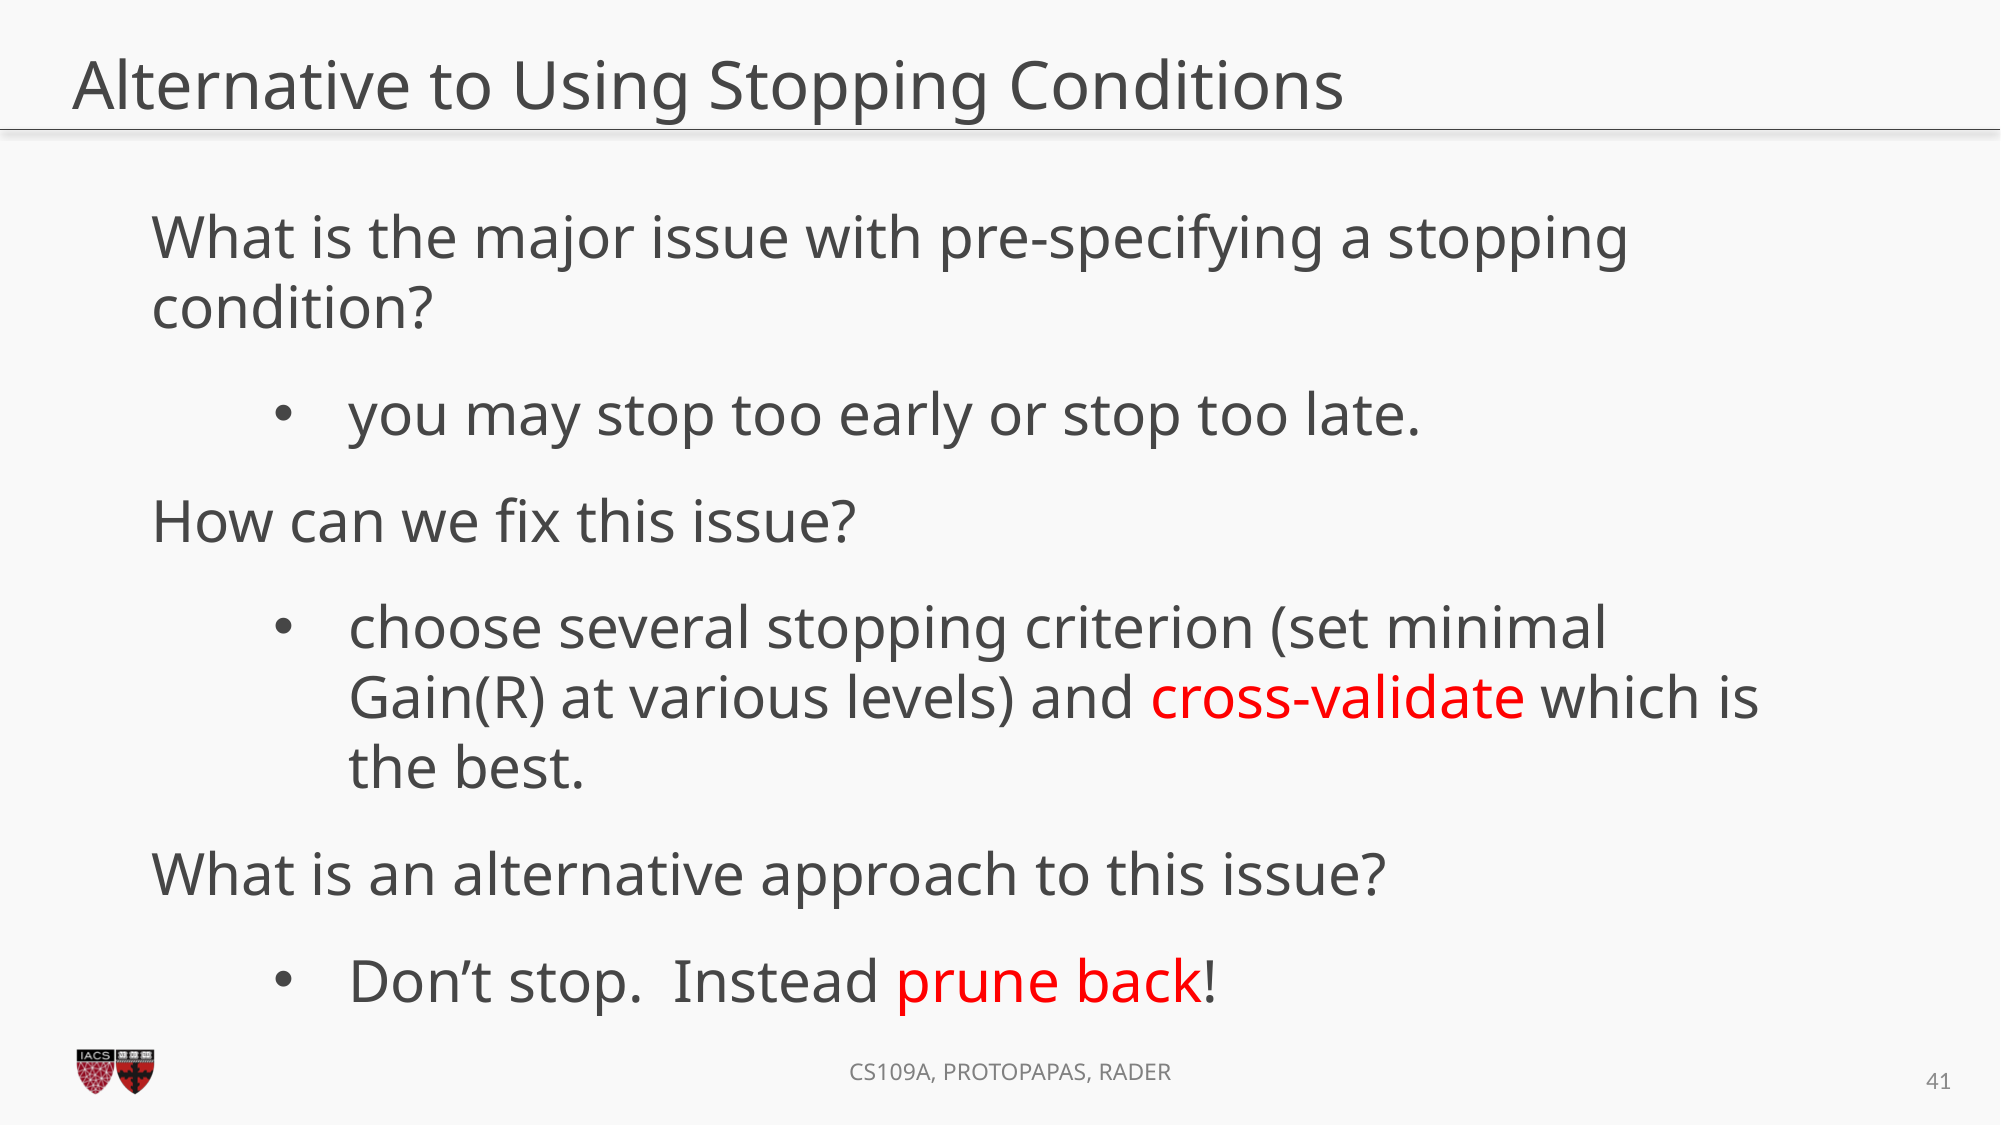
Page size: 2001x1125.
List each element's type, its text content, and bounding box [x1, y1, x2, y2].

title Alternative to Using Stopping Conditions [57, 35, 1943, 162]
picture [75, 1049, 155, 1095]
slide_number 41 [1500, 1050, 1967, 1110]
list What is the major issue with pre-specifying a stopping condition? you may stop too early or stop too late. How can we fix this issue? choose several stopping criterion (set minimal Gain(R) at various levels) and cross-validate which is the best. What is an alternative approach to this issue? Don’t stop. Instead prune back! [136, 193, 1831, 918]
